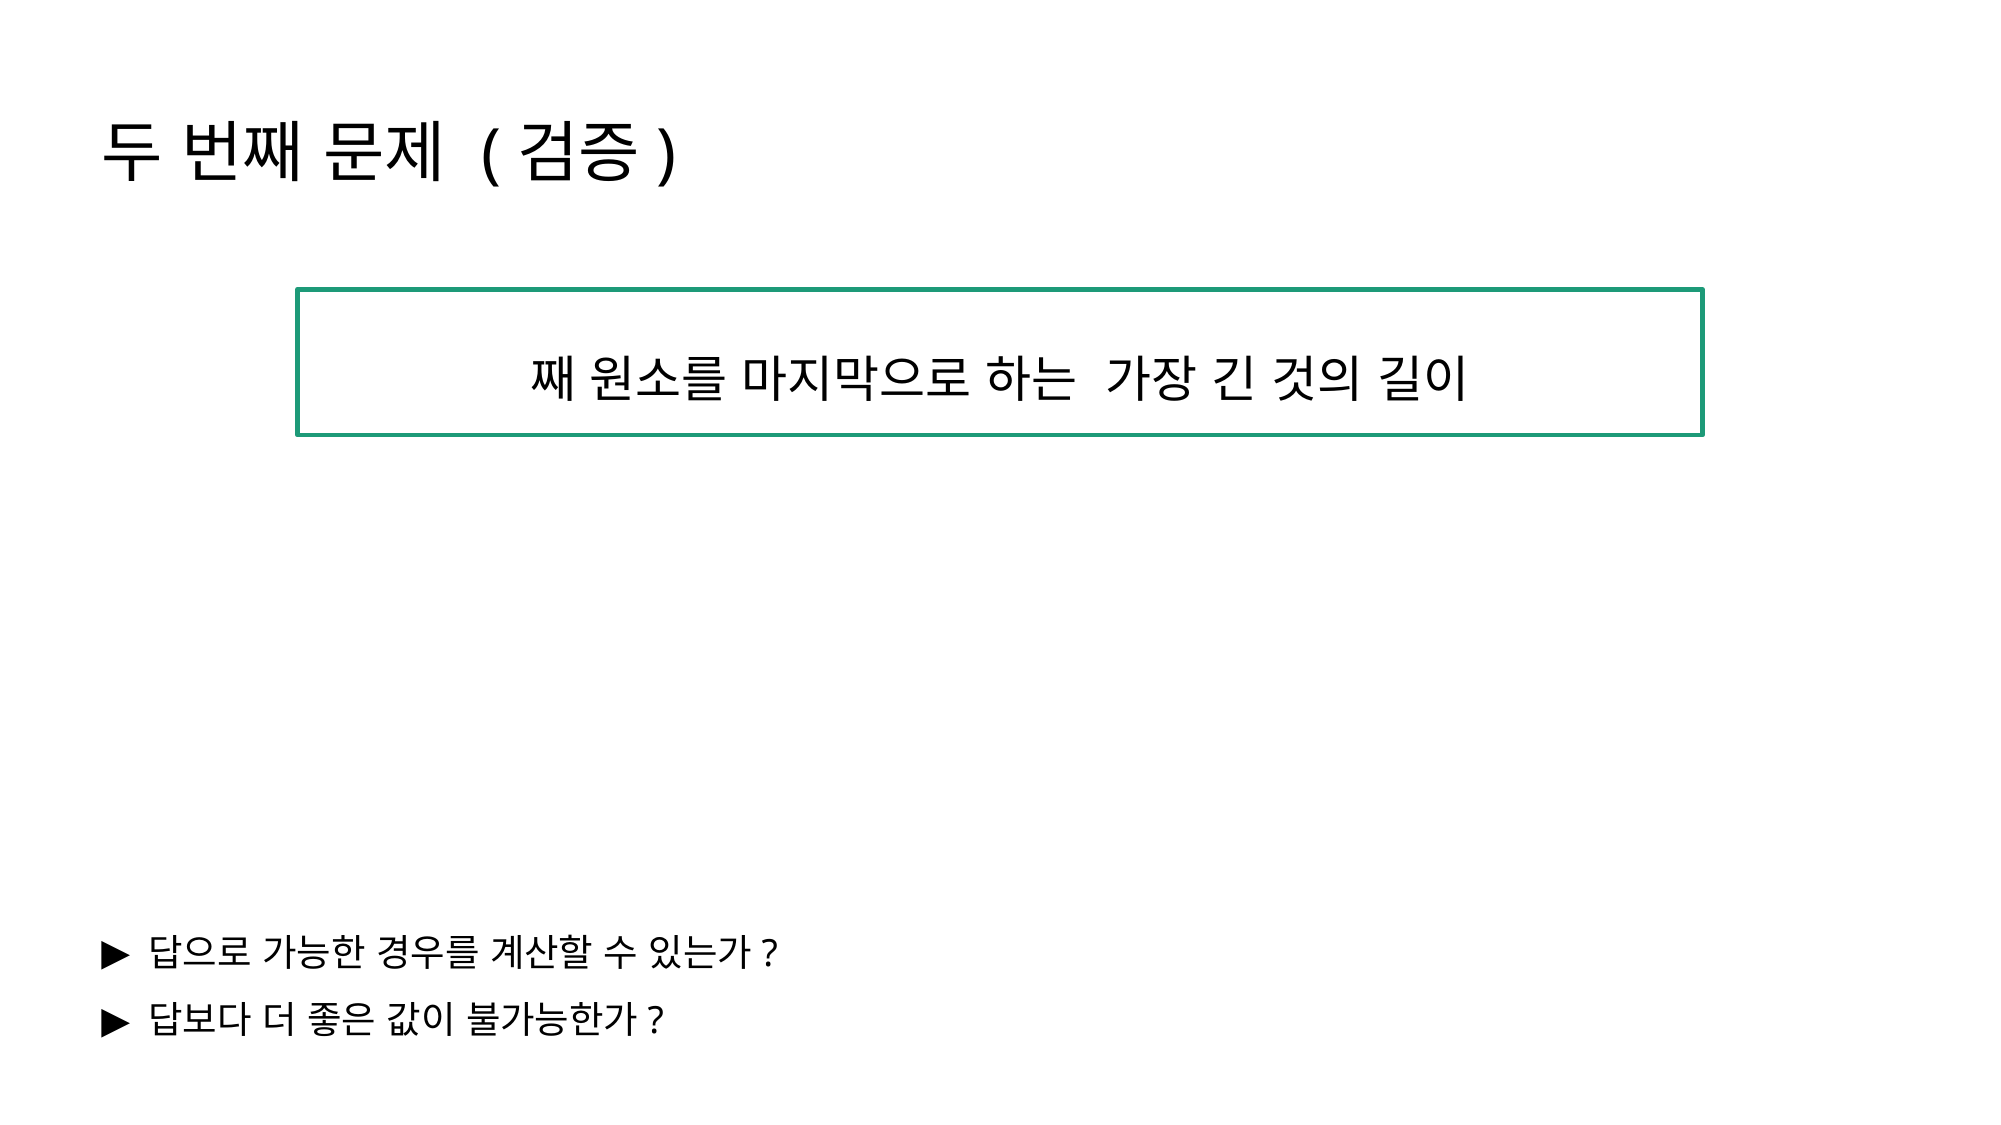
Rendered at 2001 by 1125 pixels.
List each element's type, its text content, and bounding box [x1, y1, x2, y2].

text_box 두 번째 문제 (검증) [86, 64, 1283, 236]
text_box 답으로 가능한 경우를 계산할 수 있는가? 답보다 더 좋은 값이 불가능한가? [86, 898, 1094, 1070]
